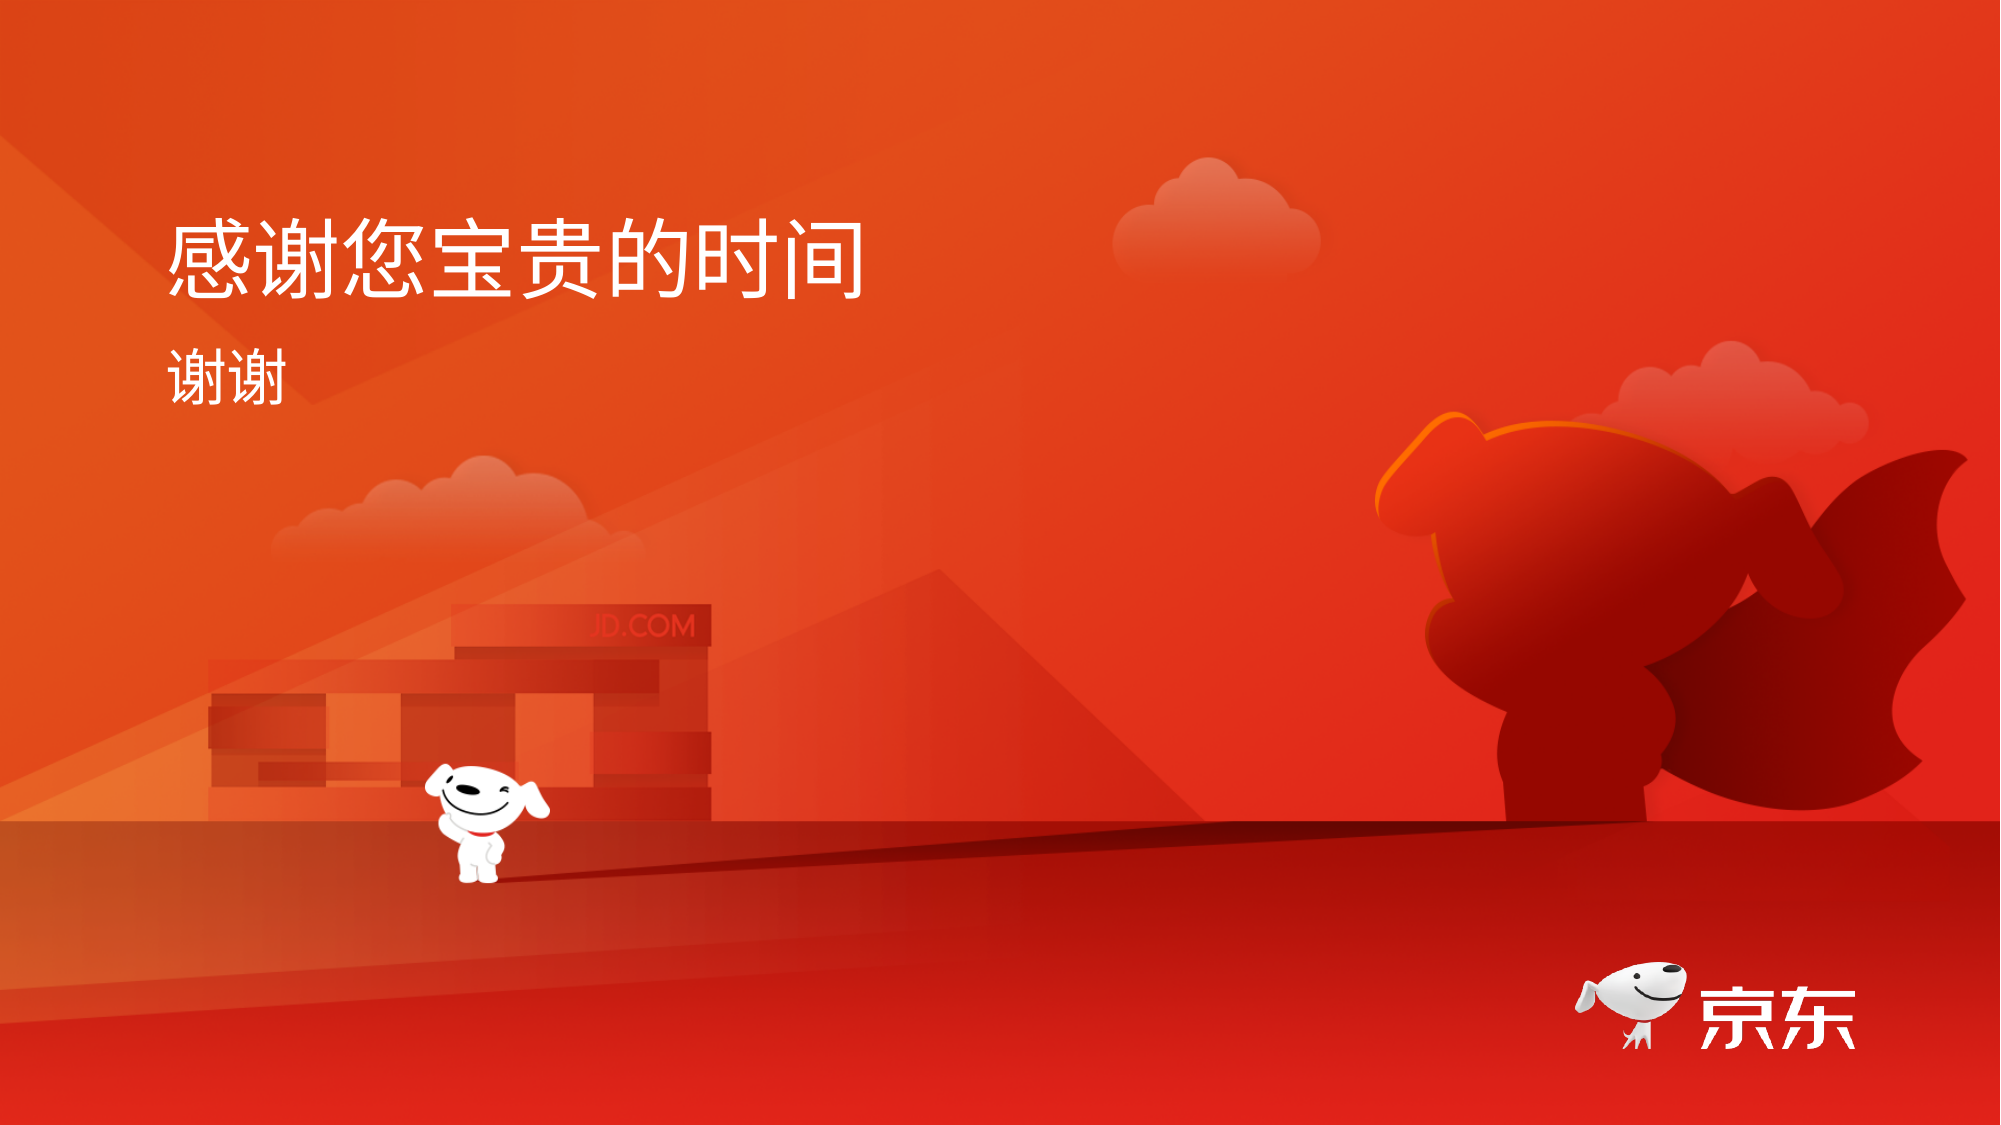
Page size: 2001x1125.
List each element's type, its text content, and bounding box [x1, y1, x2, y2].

list 感谢您宝贵的时间 [150, 187, 1076, 325]
list 谢谢 [150, 325, 1076, 425]
picture [0, 0, 2000, 1125]
